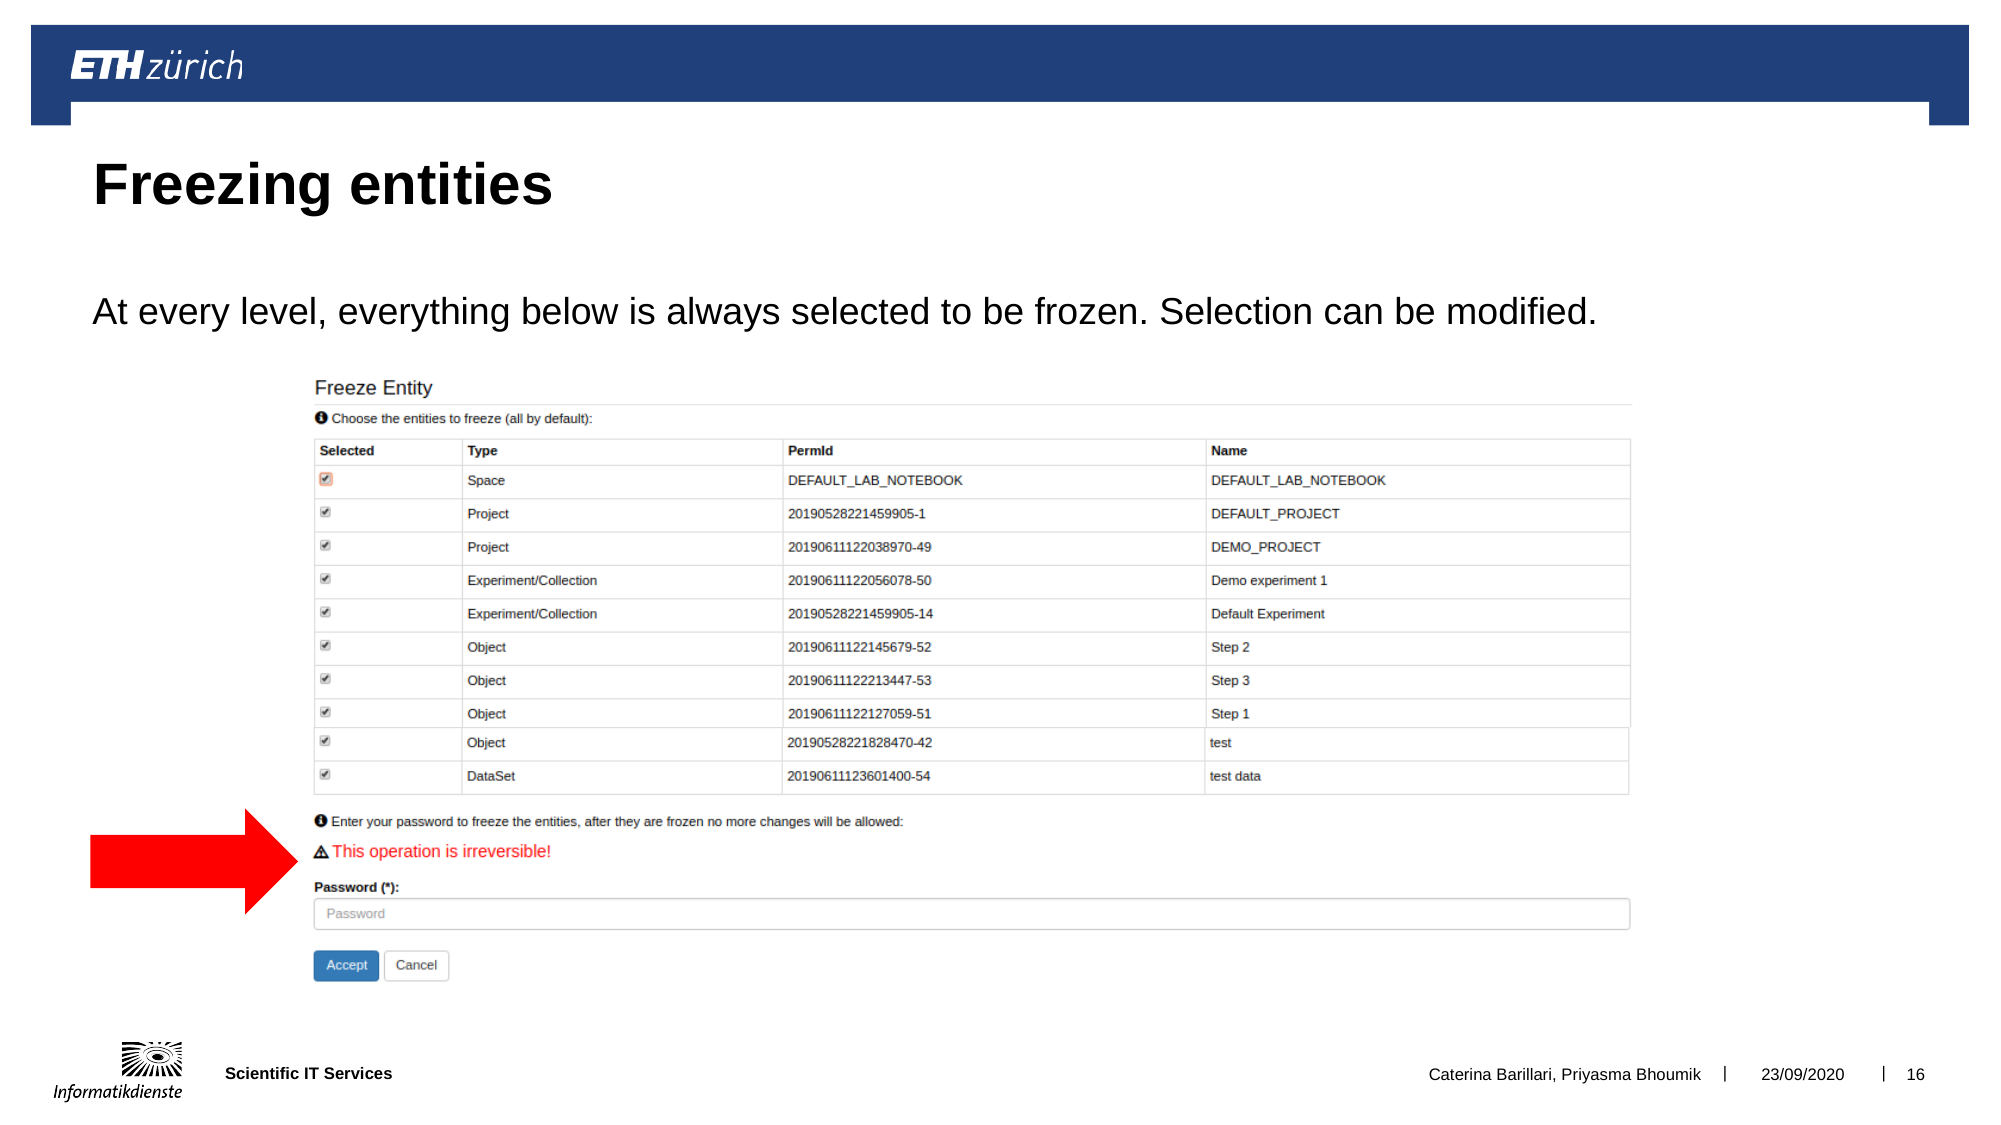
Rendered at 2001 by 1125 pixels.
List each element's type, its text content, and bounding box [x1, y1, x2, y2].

text_box [88, 806, 301, 917]
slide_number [1736, 1034, 1870, 1112]
picture [53, 1042, 182, 1106]
slide_number 16 [1886, 1034, 1946, 1112]
title Freezing entities [70, 101, 1930, 262]
footer Caterina Barillari, Priyasma Bhoumik [999, 1034, 1702, 1112]
text_box At every level, everything below is always selected to be frozen. Selection can be modified. [77, 279, 1906, 340]
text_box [307, 371, 1639, 984]
